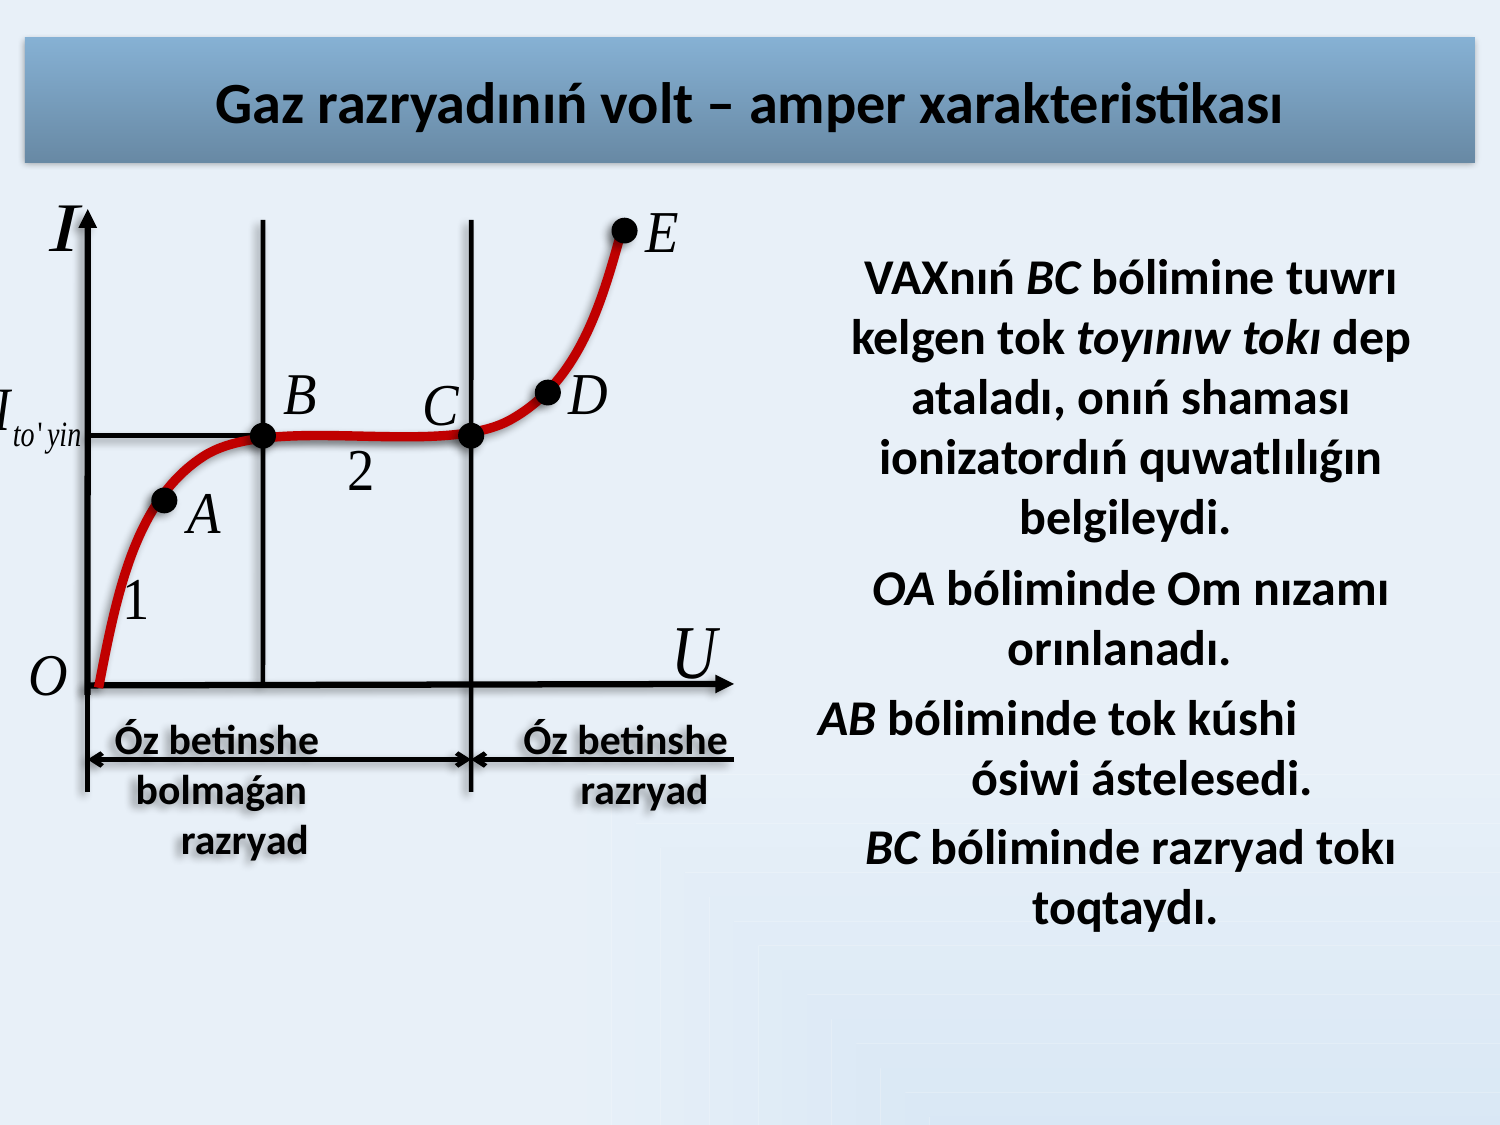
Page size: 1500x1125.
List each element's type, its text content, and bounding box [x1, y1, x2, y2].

title Gaz razryadınıń volt – amper xarakteristikası [24, 37, 1475, 163]
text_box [0, 187, 763, 873]
list VAXnıń BC bólimine tuwrı kelgen tok toyınıw tokı dep ataladı, onıń shaması ionizatordıń quwatlılıǵın belgileydi. ОА bóliminde Om nızamı orınlanadı. АВ bóliminde tok kúshi ósiwi ástelesedi. ВС bóliminde razryad tokı toqtaydı. [800, 237, 1463, 1093]
